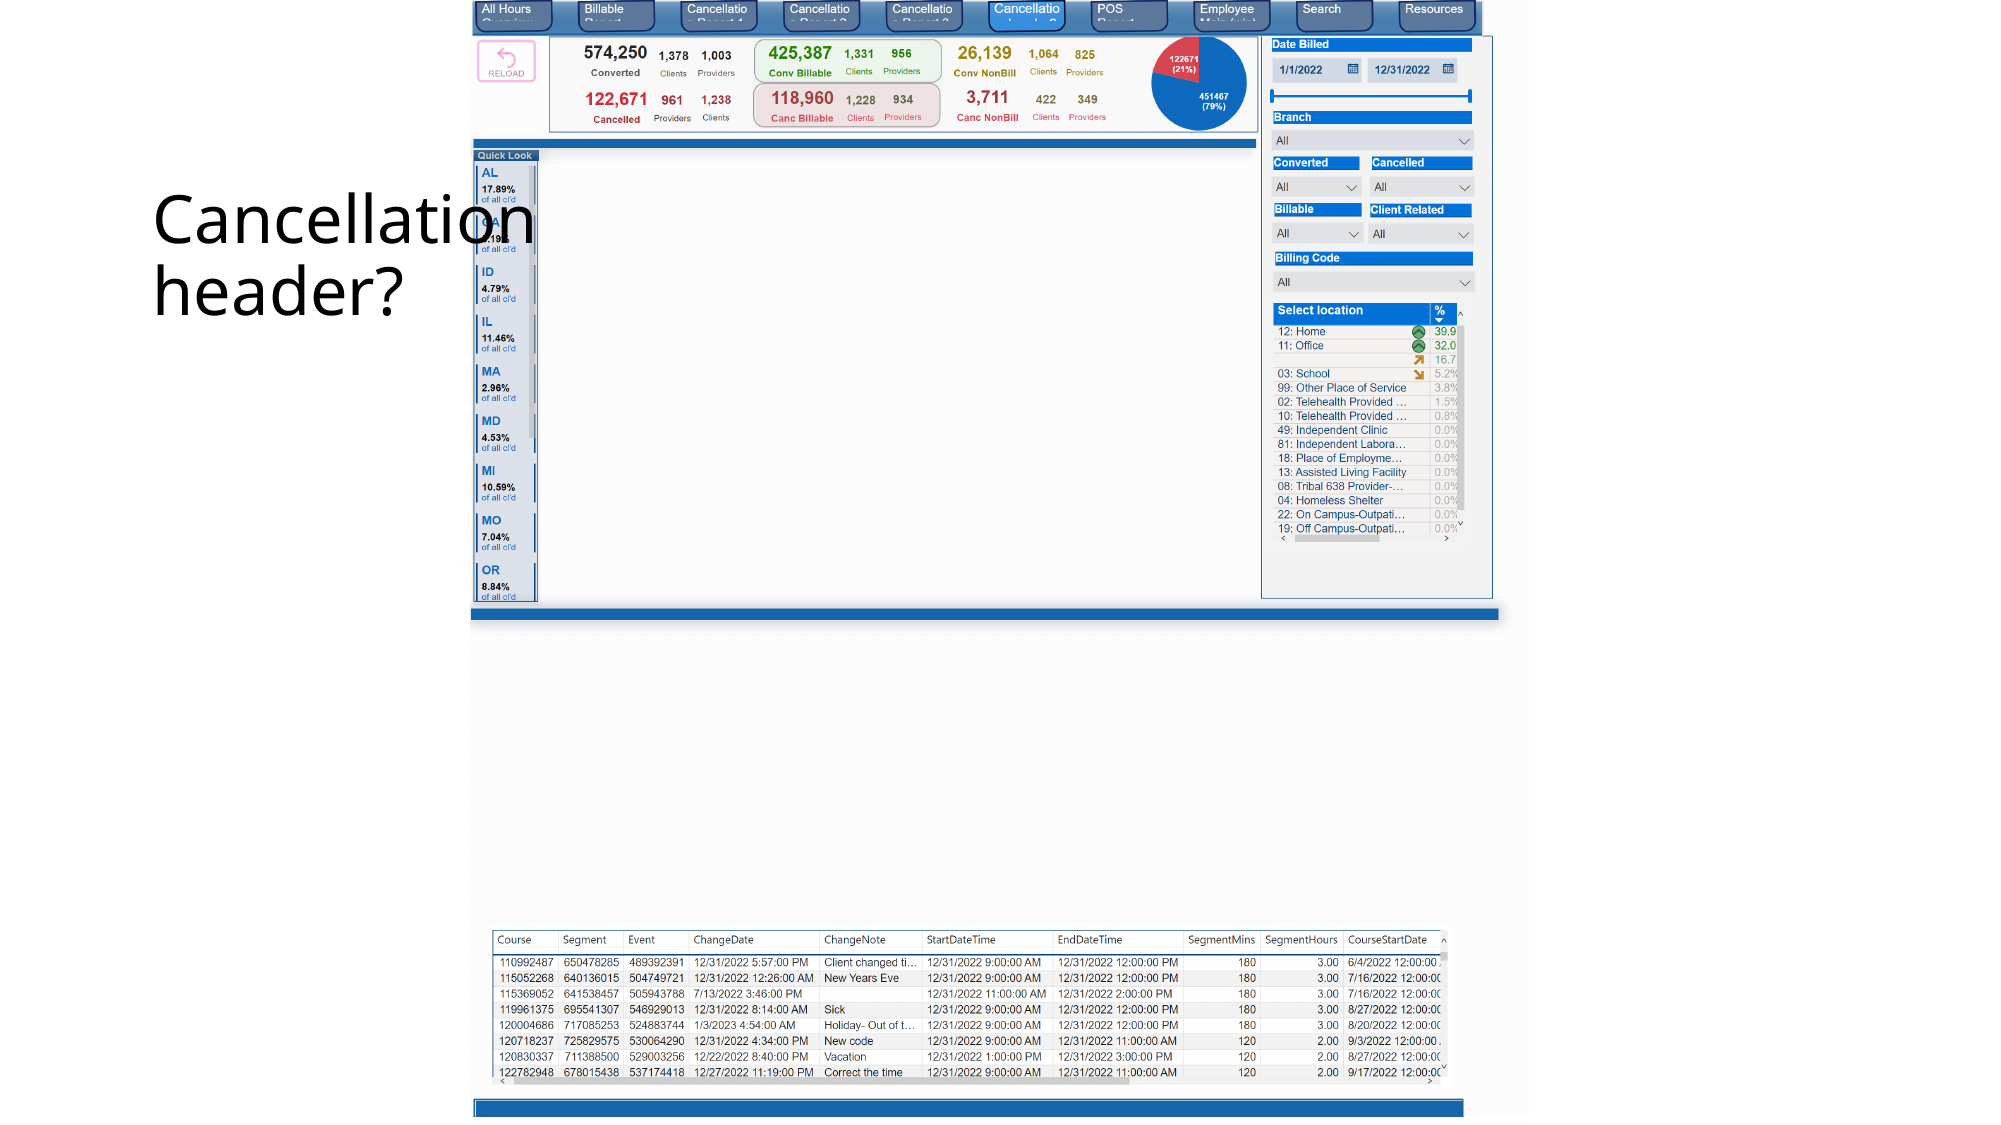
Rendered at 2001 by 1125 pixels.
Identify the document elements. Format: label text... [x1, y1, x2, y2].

title Cancellation header? [137, 75, 470, 338]
picture [470, 0, 1529, 1125]
